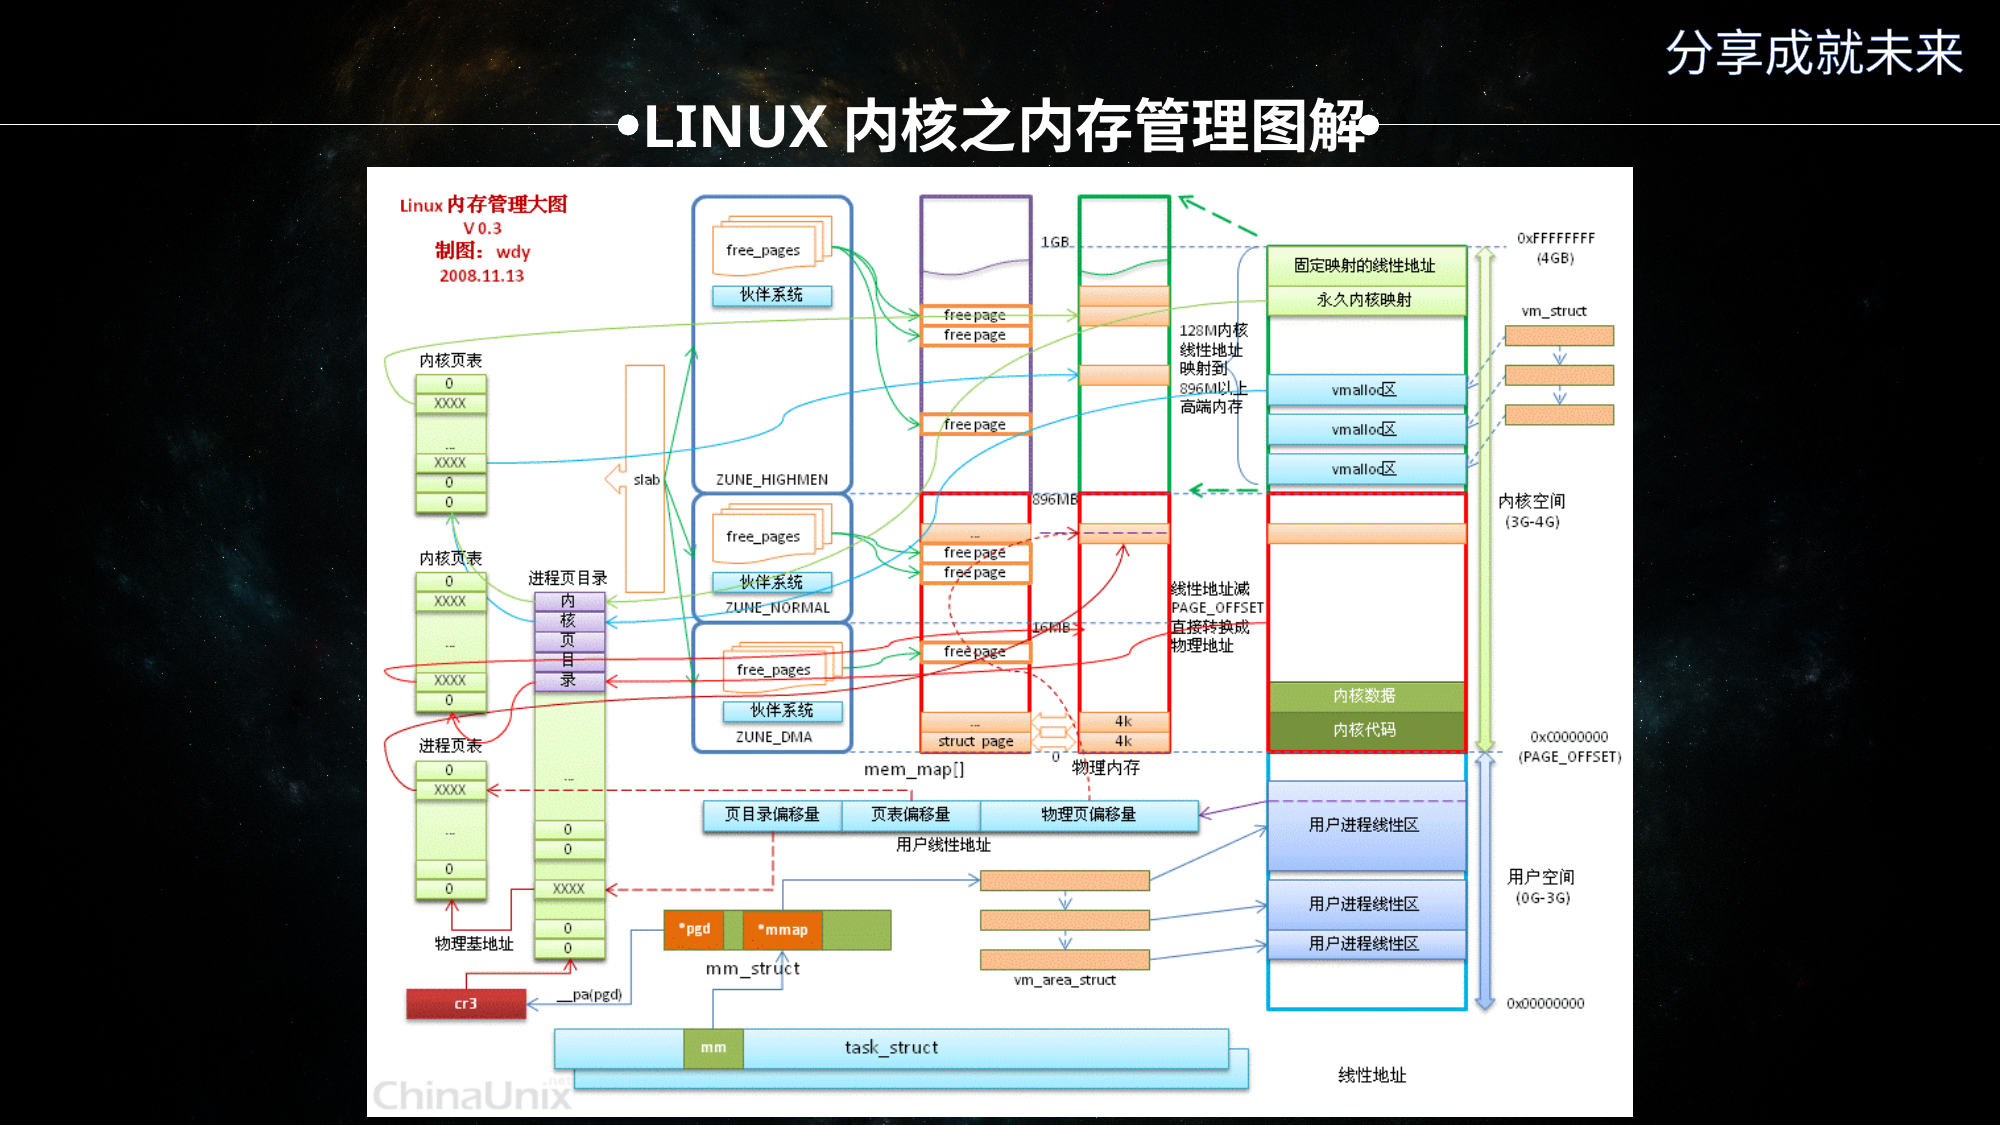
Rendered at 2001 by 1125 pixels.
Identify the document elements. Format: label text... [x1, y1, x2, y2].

picture [0, 126, 2000, 1125]
picture [0, 0, 2000, 124]
text_box 分享成就未来 [1649, 13, 1980, 89]
text_box LINUX内核之内存管理图解 [628, 82, 1385, 167]
